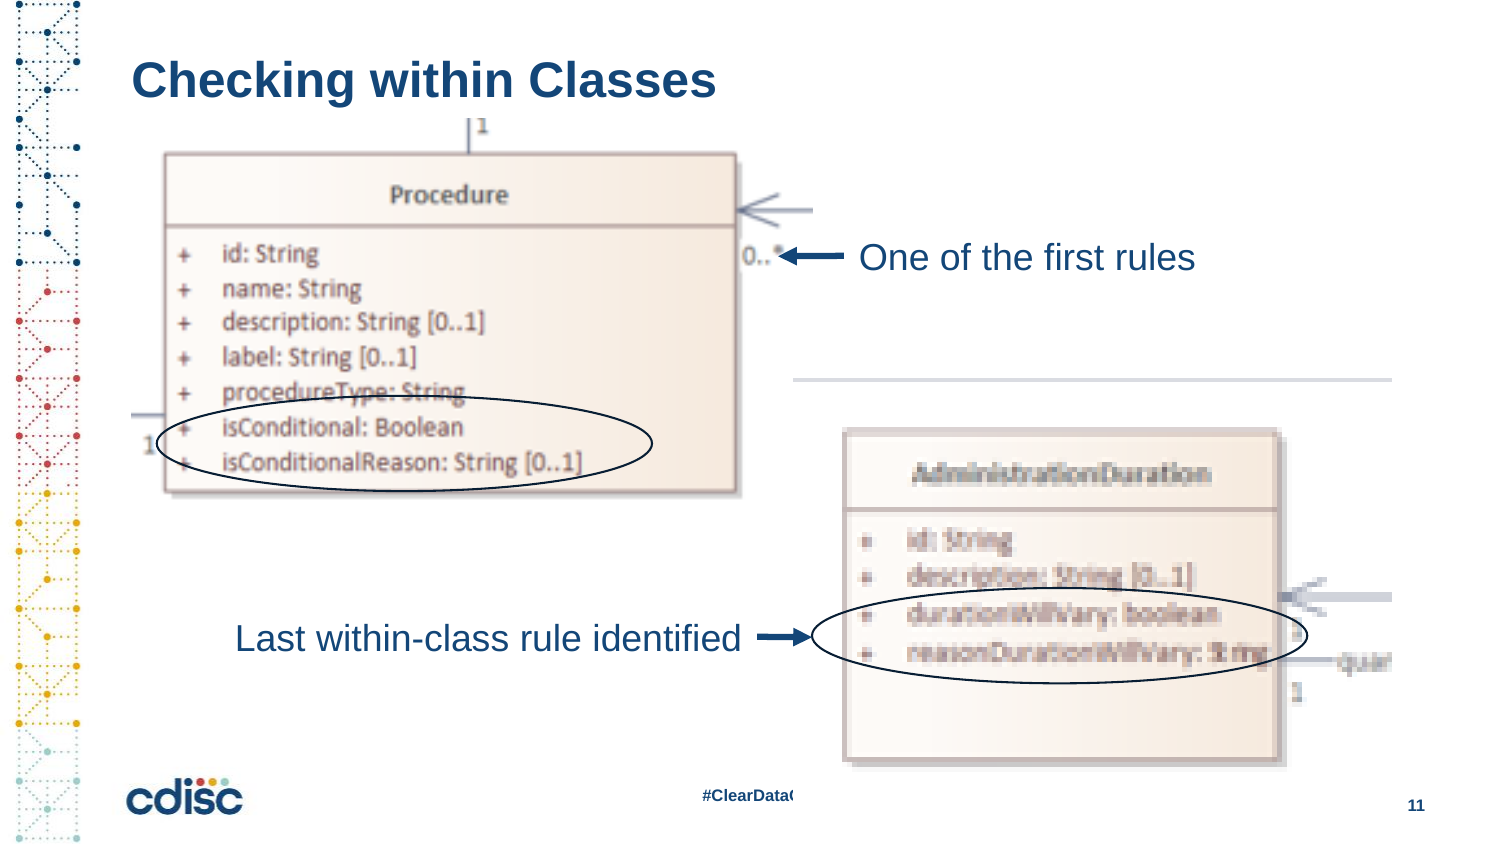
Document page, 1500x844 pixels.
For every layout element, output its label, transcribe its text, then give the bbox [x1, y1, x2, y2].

text_box Last within-class rule identified [220, 606, 758, 667]
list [131, 118, 812, 518]
picture [0, 0, 1500, 844]
text_box One of the first rules [843, 225, 1212, 286]
slide_number 11 [1392, 782, 1425, 827]
title Checking within Classes [131, 0, 1426, 164]
footer #ClearDataClearImpact [410, 782, 793, 827]
